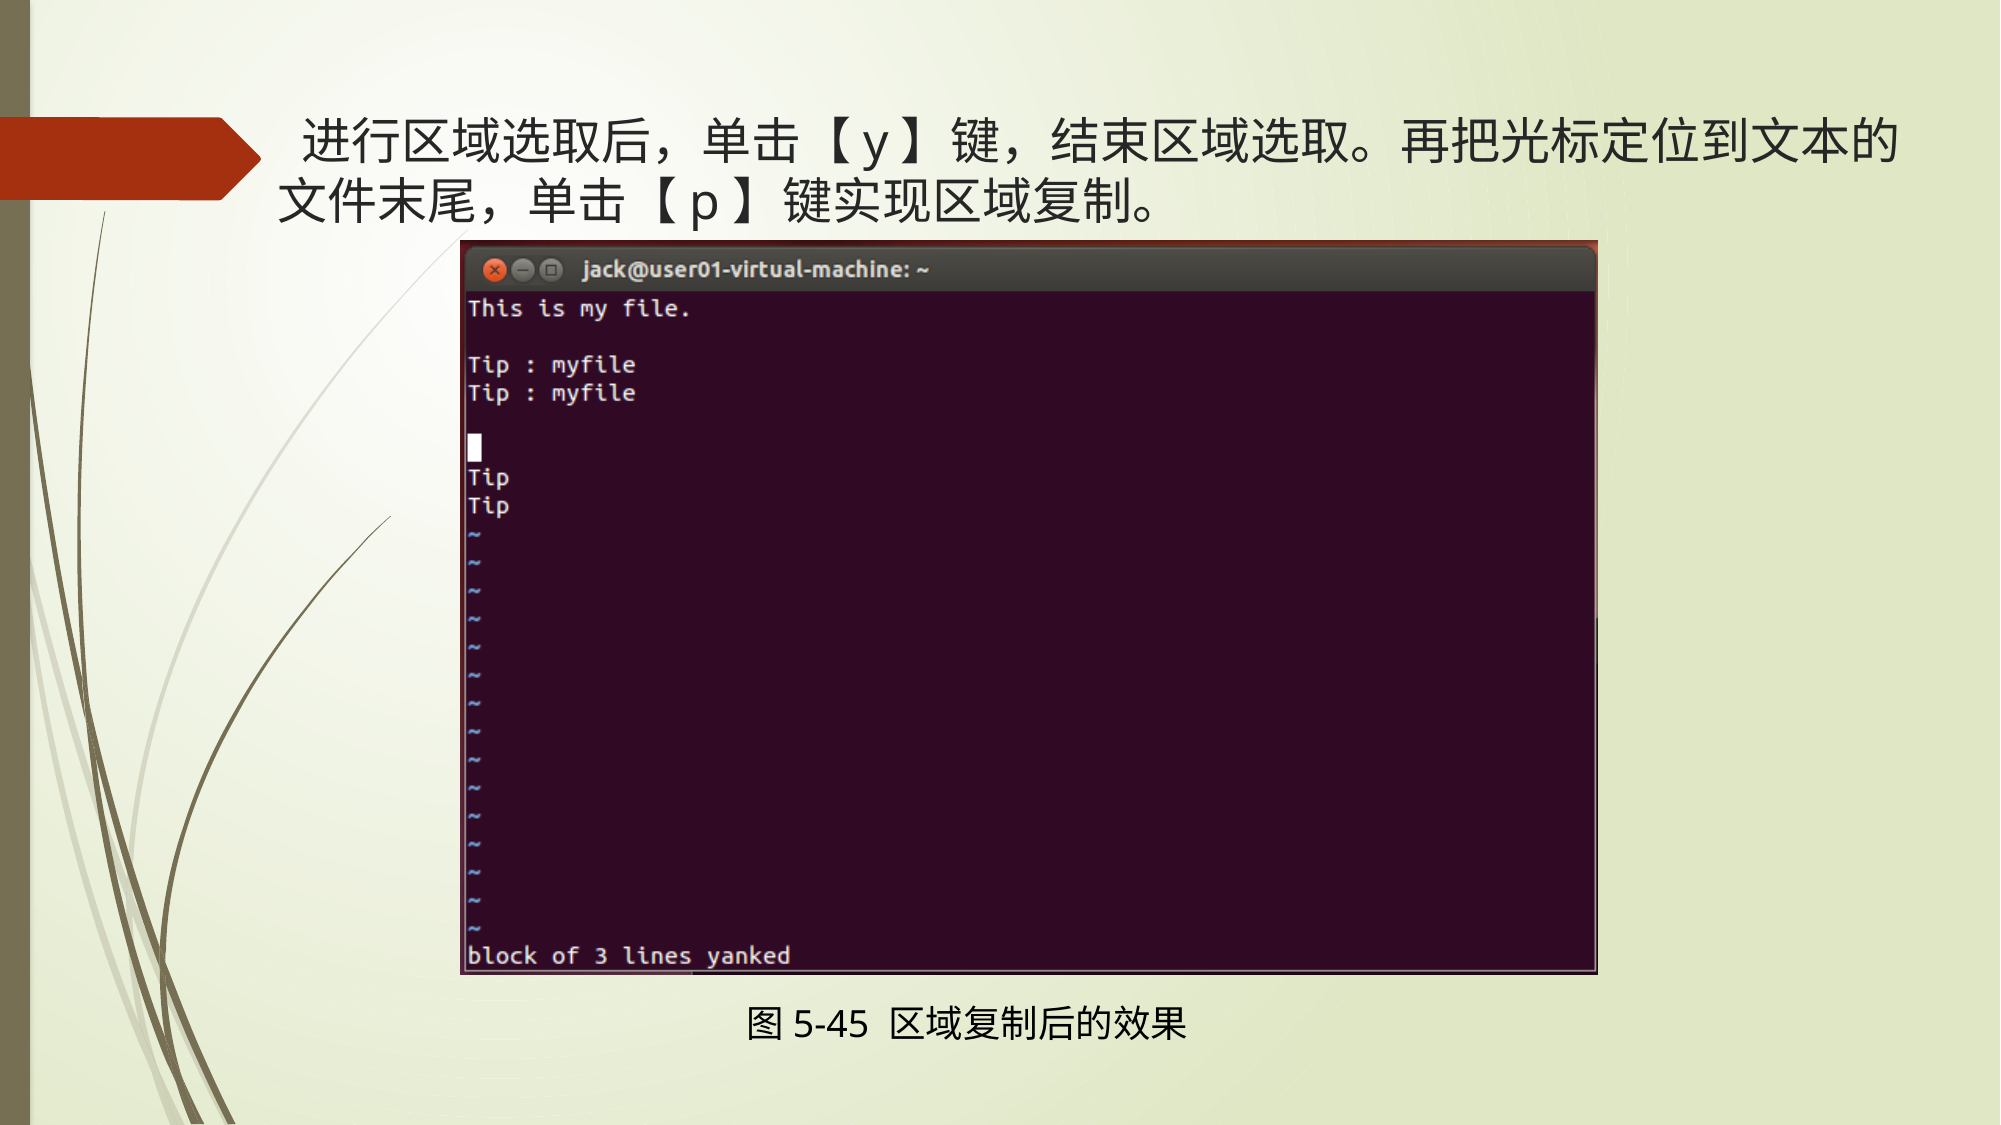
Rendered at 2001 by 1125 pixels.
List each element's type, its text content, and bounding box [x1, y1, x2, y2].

text_box 图5-45 区域复制后的效果 [731, 992, 1204, 1052]
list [459, 240, 1598, 975]
title 进行区域选取后，单击【y】键，结束区域选取。再把光标定位到文本的文件末尾，单击【p】键实现区域复制。 [262, 102, 1947, 314]
